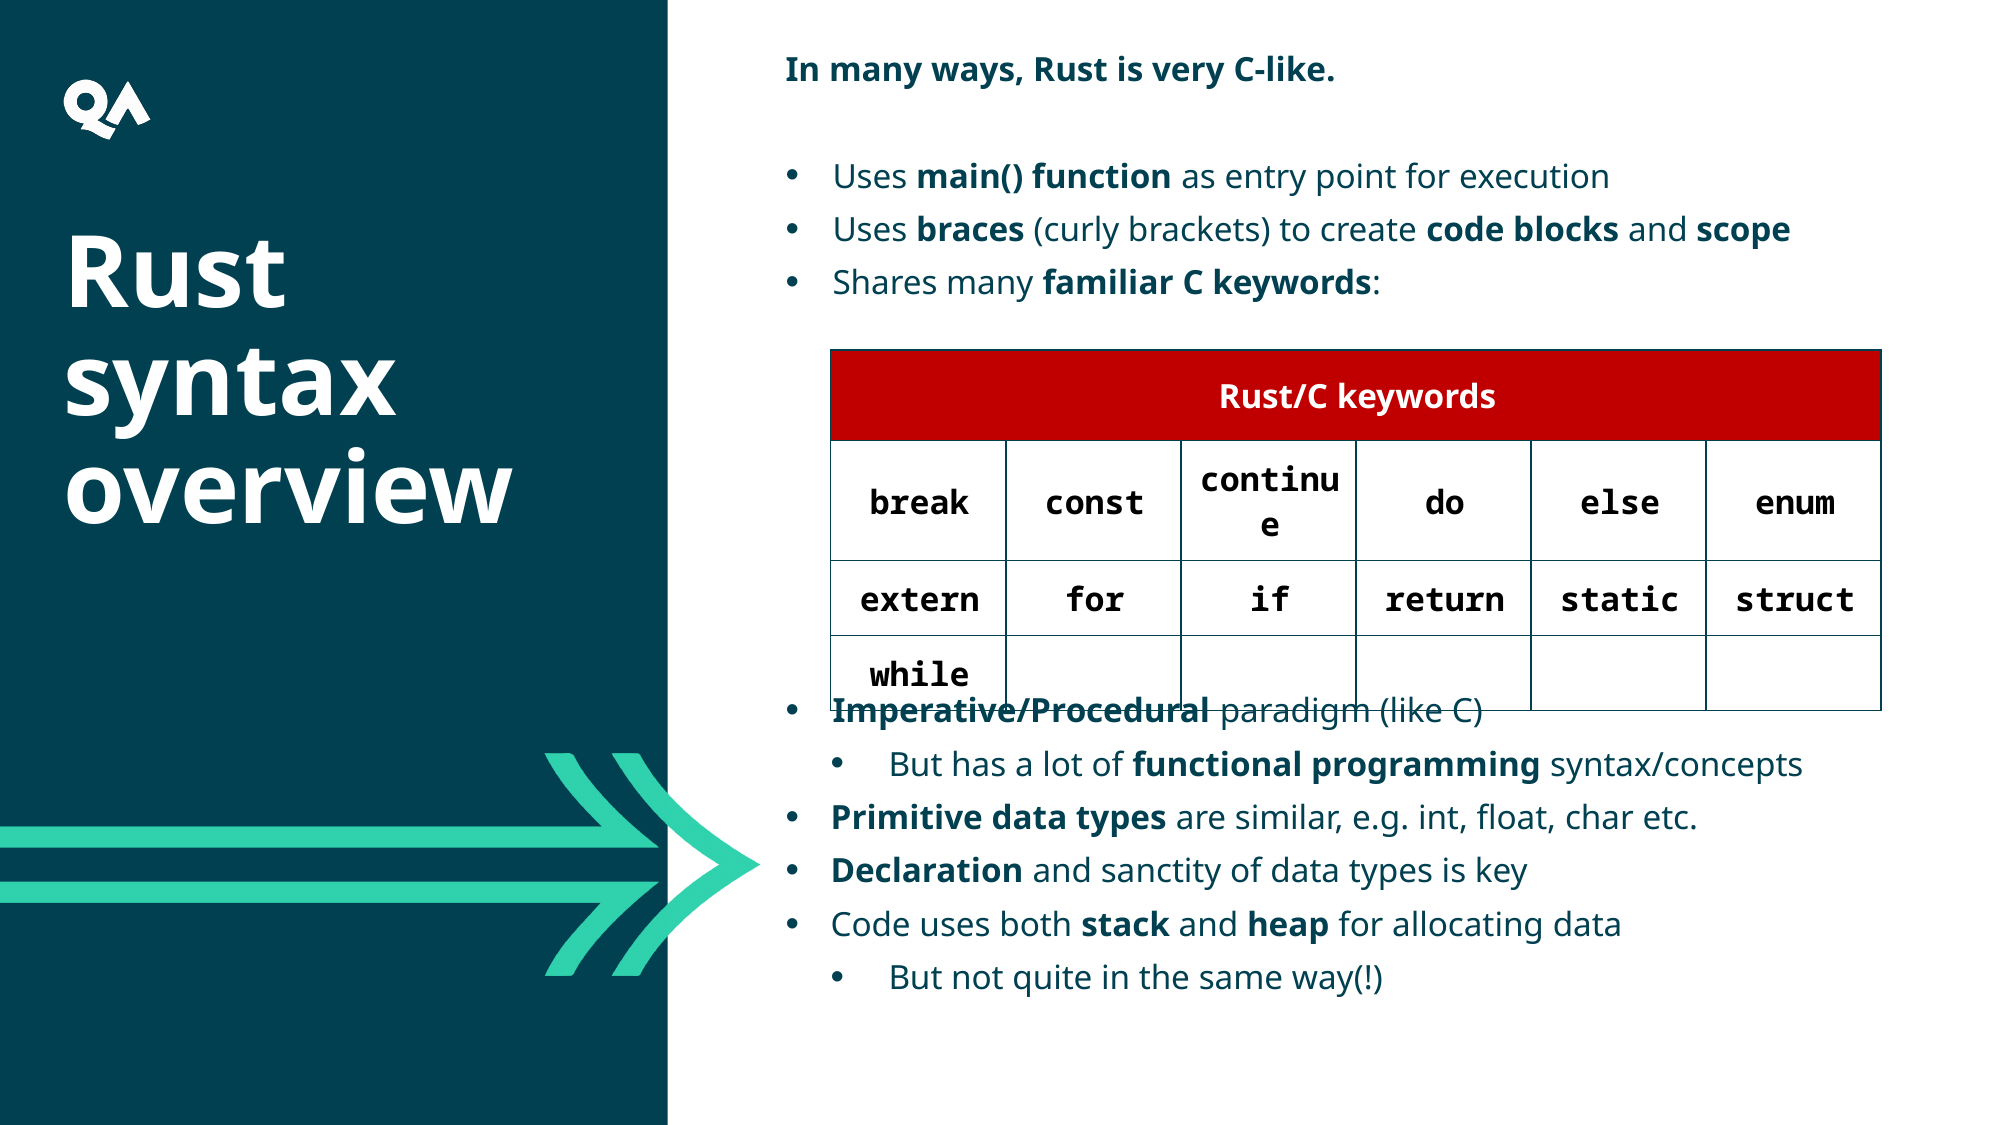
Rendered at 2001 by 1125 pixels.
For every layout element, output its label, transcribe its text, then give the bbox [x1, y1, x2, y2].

table_cell if [1182, 561, 1355, 635]
table_header Rust/C keywords [831, 351, 1880, 440]
picture [0, 754, 657, 847]
list Rust syntax overview [63, 221, 628, 673]
table_cell [1182, 636, 1355, 710]
table_cell extern [831, 561, 1005, 635]
table_cell [1357, 636, 1530, 710]
table_cell else [1532, 441, 1705, 560]
table_cell break [831, 441, 1005, 560]
table_cell static [1532, 561, 1705, 635]
picture [613, 727, 775, 995]
table_cell struct [1707, 561, 1880, 635]
table_cell const [1007, 441, 1180, 560]
picture [107, 83, 149, 124]
list In many ways, Rust is very C-like. Uses main() function as entry point for execution Uses braces (curly brackets) to create code blocks and scope Shares many familiar C keywords: Imperative/Procedural paradigm (like C) But has a lot of functional programming syntax/concepts Primitive data types are similar, e.g. int, float, char etc. Declaration and sanctity of data types is key Code uses both stack and heap for allocating data But not quite in the same way(!) [785, 47, 1905, 720]
table_cell do [1357, 441, 1530, 560]
table_cell enum [1707, 441, 1880, 560]
table_cell return [1357, 561, 1530, 635]
picture [0, 882, 657, 975]
table_cell for [1007, 561, 1180, 635]
table_cell while [831, 636, 1005, 710]
table_cell continue [1182, 441, 1355, 560]
table_cell [1007, 636, 1180, 710]
table_cell [1707, 636, 1880, 710]
table_cell [1532, 636, 1705, 710]
picture [64, 80, 114, 139]
